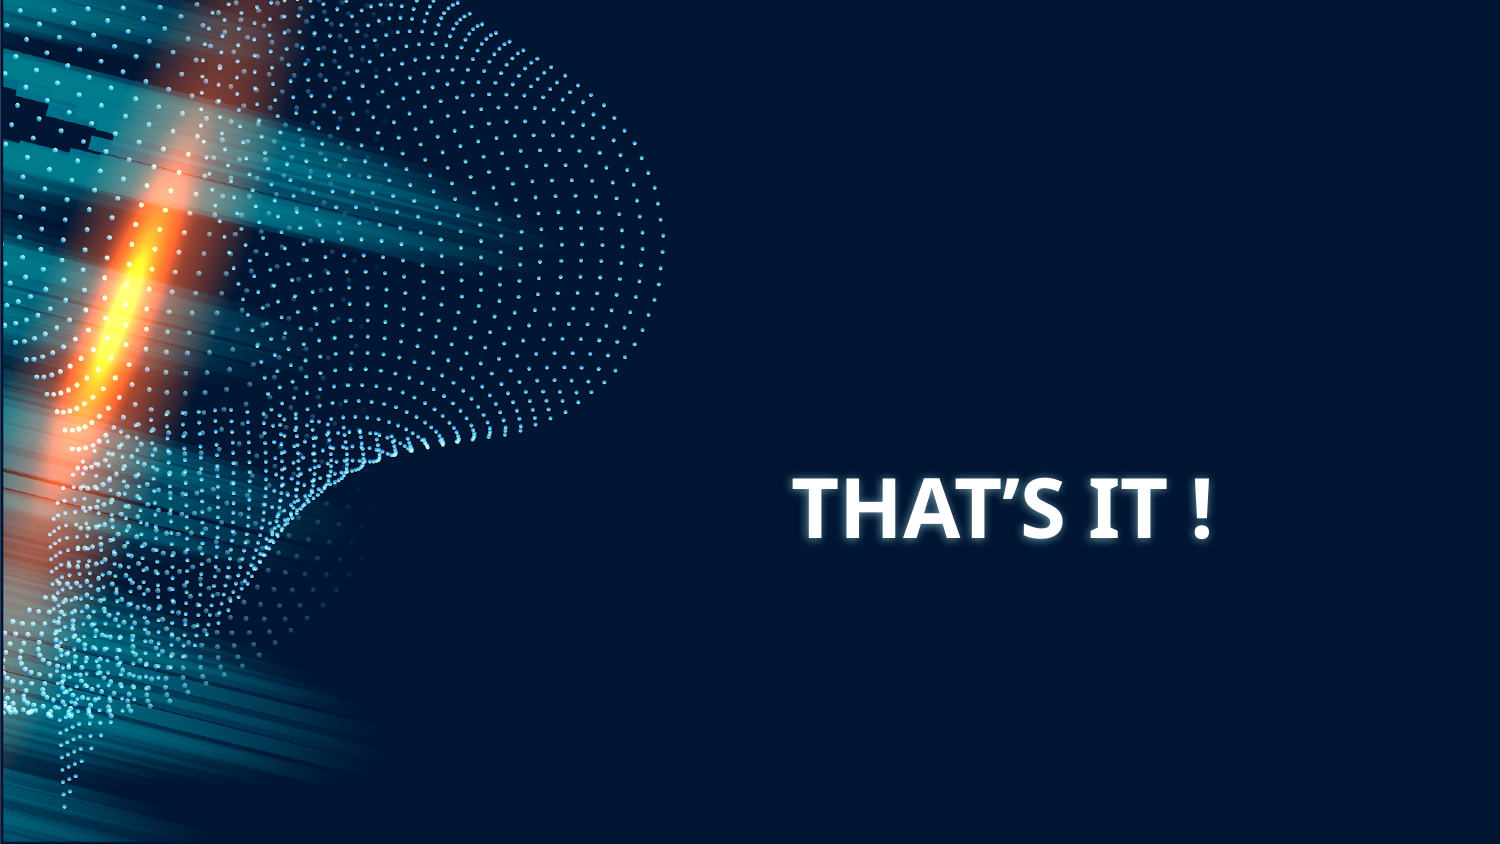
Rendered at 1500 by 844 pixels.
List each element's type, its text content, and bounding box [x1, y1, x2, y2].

picture [0, 0, 1500, 844]
title THAT’S IT ! [702, 464, 1303, 571]
